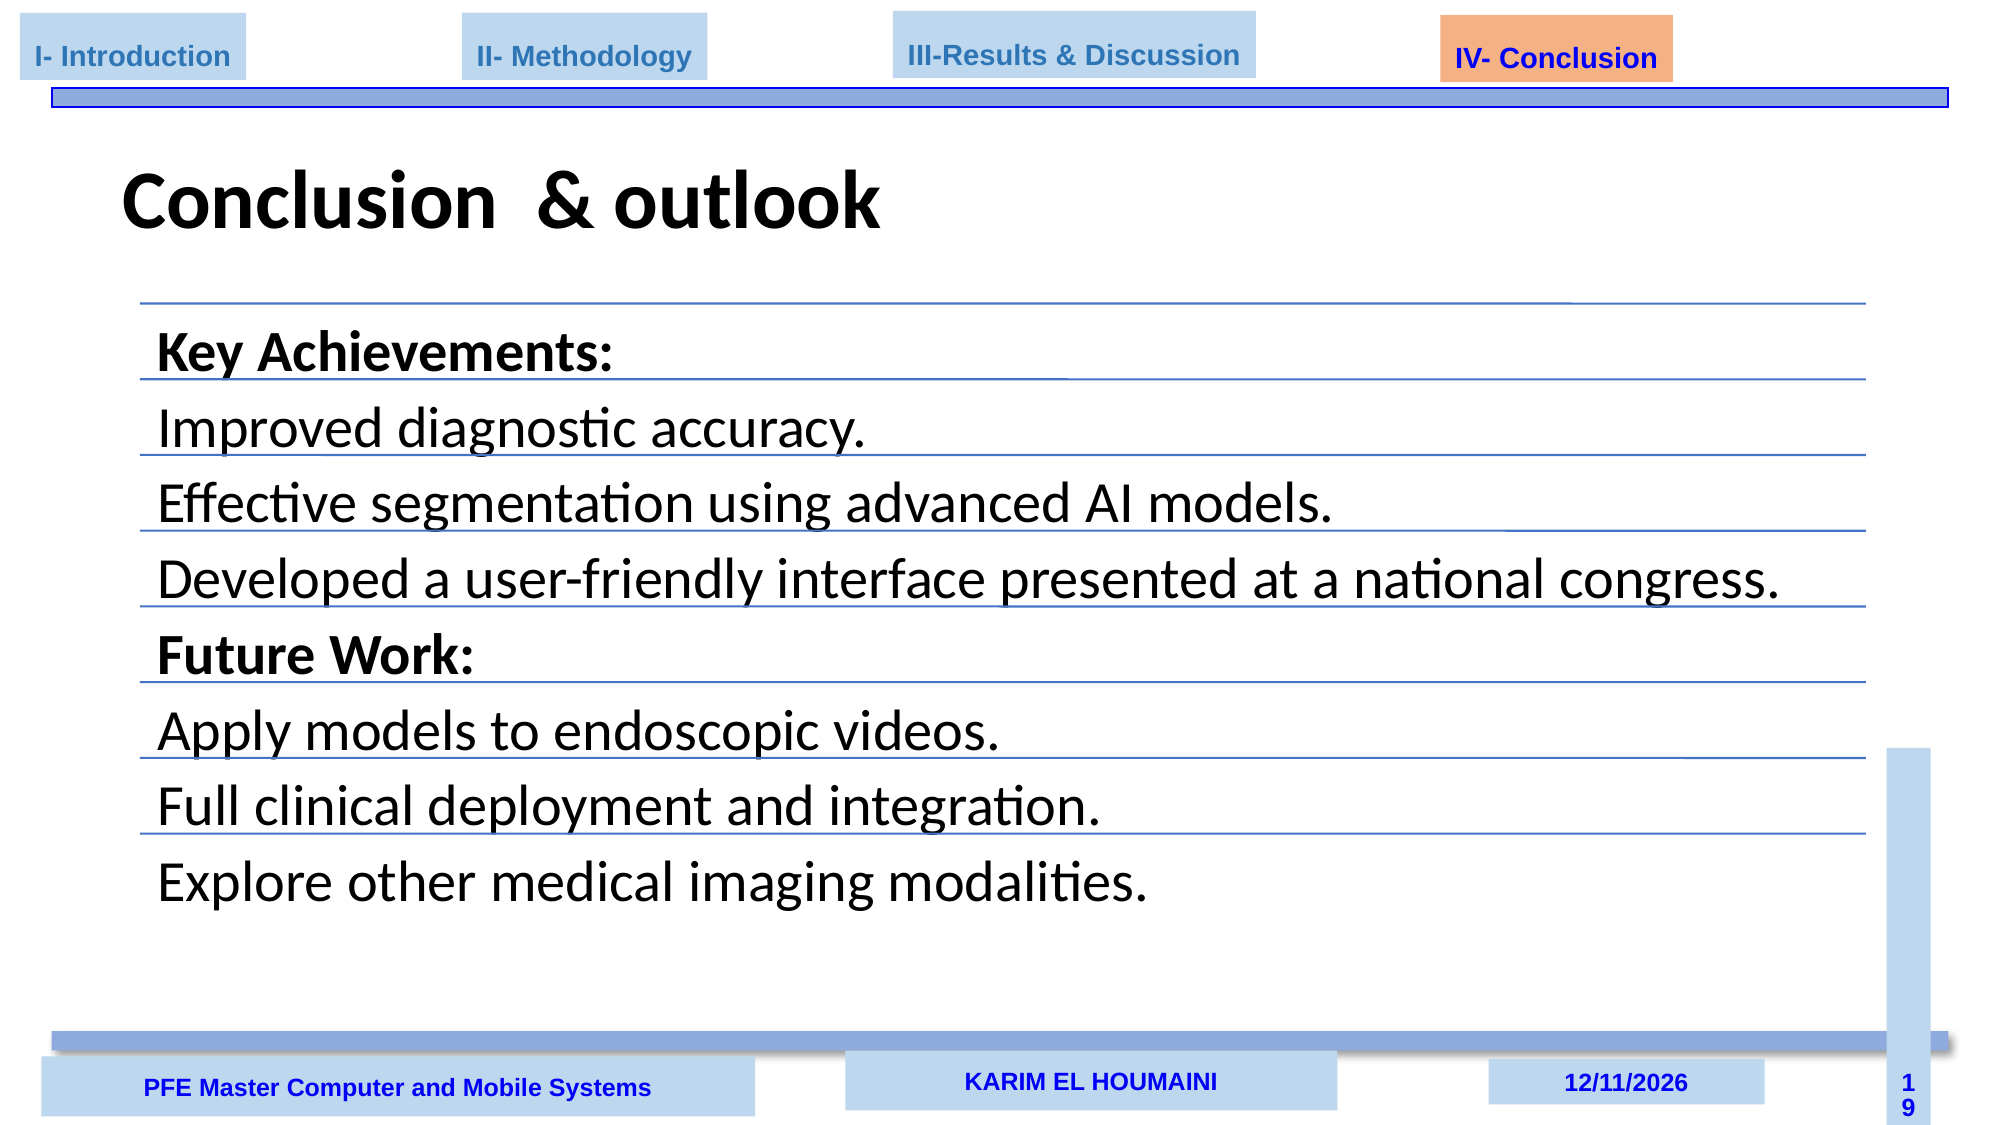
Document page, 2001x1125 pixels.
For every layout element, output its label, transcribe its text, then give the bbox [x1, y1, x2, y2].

text_box I- Introduction [19, 12, 247, 80]
text_box Conclusion & outlook [107, 138, 1108, 253]
text_box [51, 87, 1949, 108]
text_box PFE Master Computer and Mobile Systems [41, 1056, 756, 1117]
slide_number 19 [1886, 747, 1931, 1125]
text_box [51, 1030, 1886, 1052]
text_box III-Results & Discussion [892, 10, 1256, 79]
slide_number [1488, 1058, 1765, 1105]
text_box IV- Conclusion [1440, 14, 1673, 83]
footer KARIM EL HOUMAINI [845, 1050, 1338, 1111]
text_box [139, 303, 1866, 910]
text_box [1931, 1030, 1949, 1052]
text_box II- Methodology [461, 12, 708, 80]
